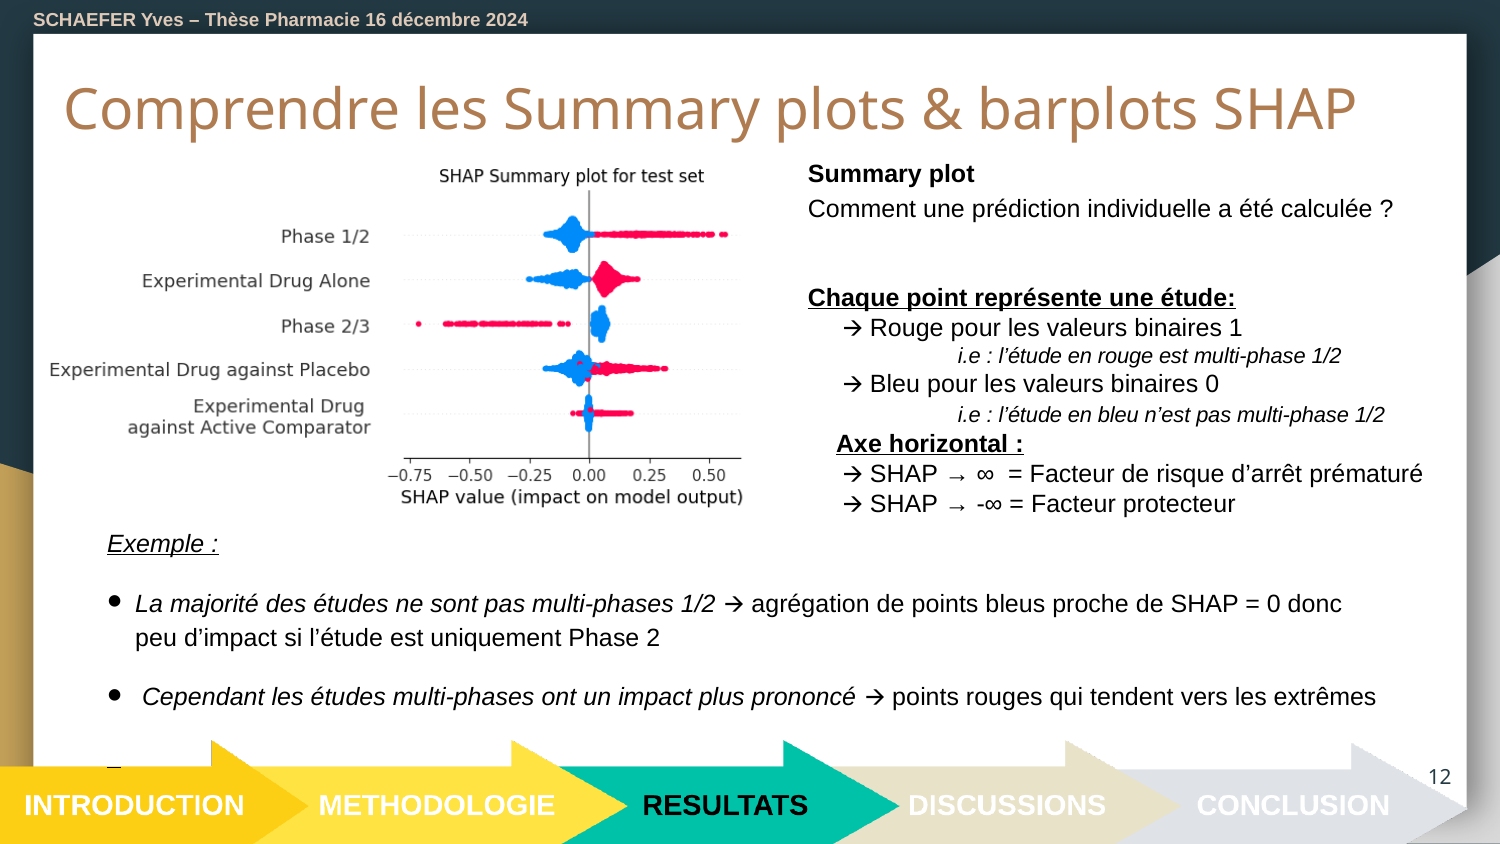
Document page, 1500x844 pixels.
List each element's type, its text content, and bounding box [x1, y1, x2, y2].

title Comprendre les Summary plots & barplots SHAP [49, 57, 1385, 215]
picture [39, 158, 751, 516]
picture [0, 727, 1499, 844]
list Summary plot Comment une prédiction individuelle a été calculée ? Chaque point représente une étude: 🡪 Rouge pour les valeurs binaires 1 i.e : l’étude en rouge est multi-phase 1/2 🡪 Bleu pour les valeurs binaires 0 i.e : l’étude en bleu n’est pas multi-phase 1/2 Axe horizontal : 🡪 SHAP → ∞ = Facteur de risque d’arrêt prématuré 🡪 SHAP → -∞ = Facteur protecteur [770, 138, 1451, 497]
text_box Exemple : La majorité des études ne sont pas multi-phases 1/2 🡪 agrégation de points bleus proche de SHAP = 0 donc peu d’impact si l’étude est uniquement Phase 2 Cependant les études multi-phases ont un impact plus prononcé 🡪 points rouges qui tendent vers les extrêmes [69, 508, 1405, 726]
text_box SCHAEFER Yves – Thèse Pharmacie 16 décembre 2024 [18, 0, 672, 60]
